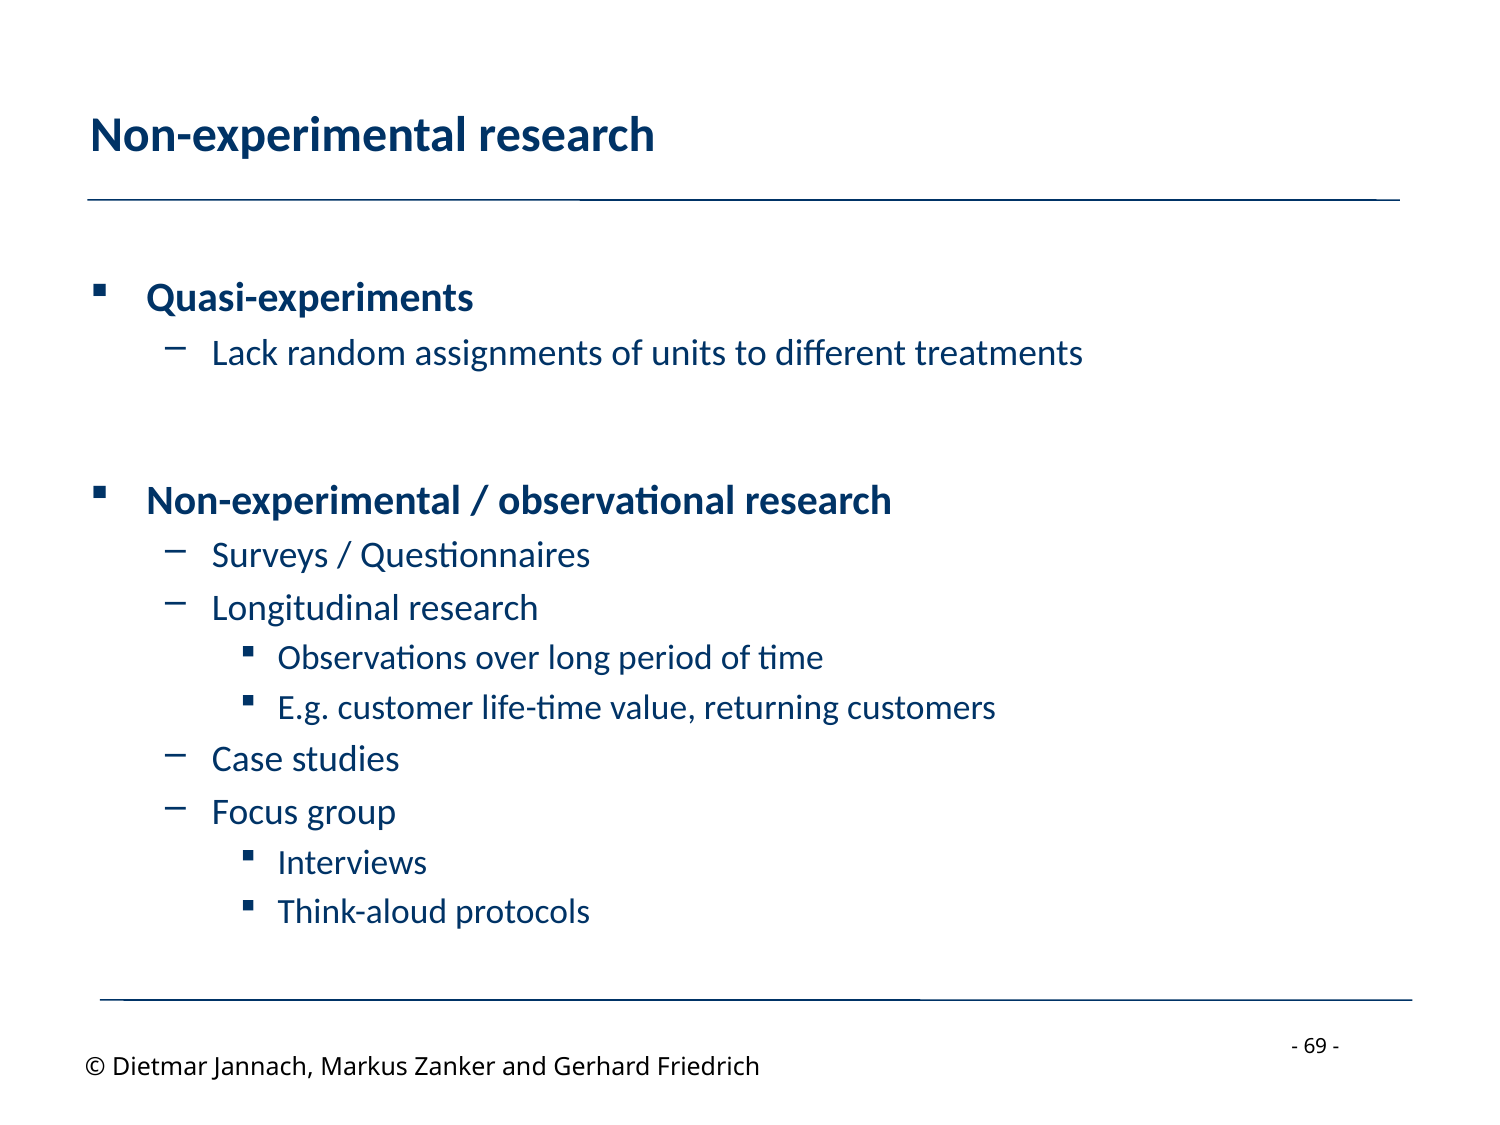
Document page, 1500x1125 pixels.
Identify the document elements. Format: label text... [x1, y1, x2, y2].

title Non-experimental research [74, 37, 1426, 226]
list Quasi-experiments Lack random assignments of units to different treatments Non-experimental / observational research Surveys / Questionnaires Longitudinal research Observations over long period of time E.g. customer life-time value, returning customers Case studies Focus group Interviews Think-aloud protocols [74, 262, 1426, 1006]
